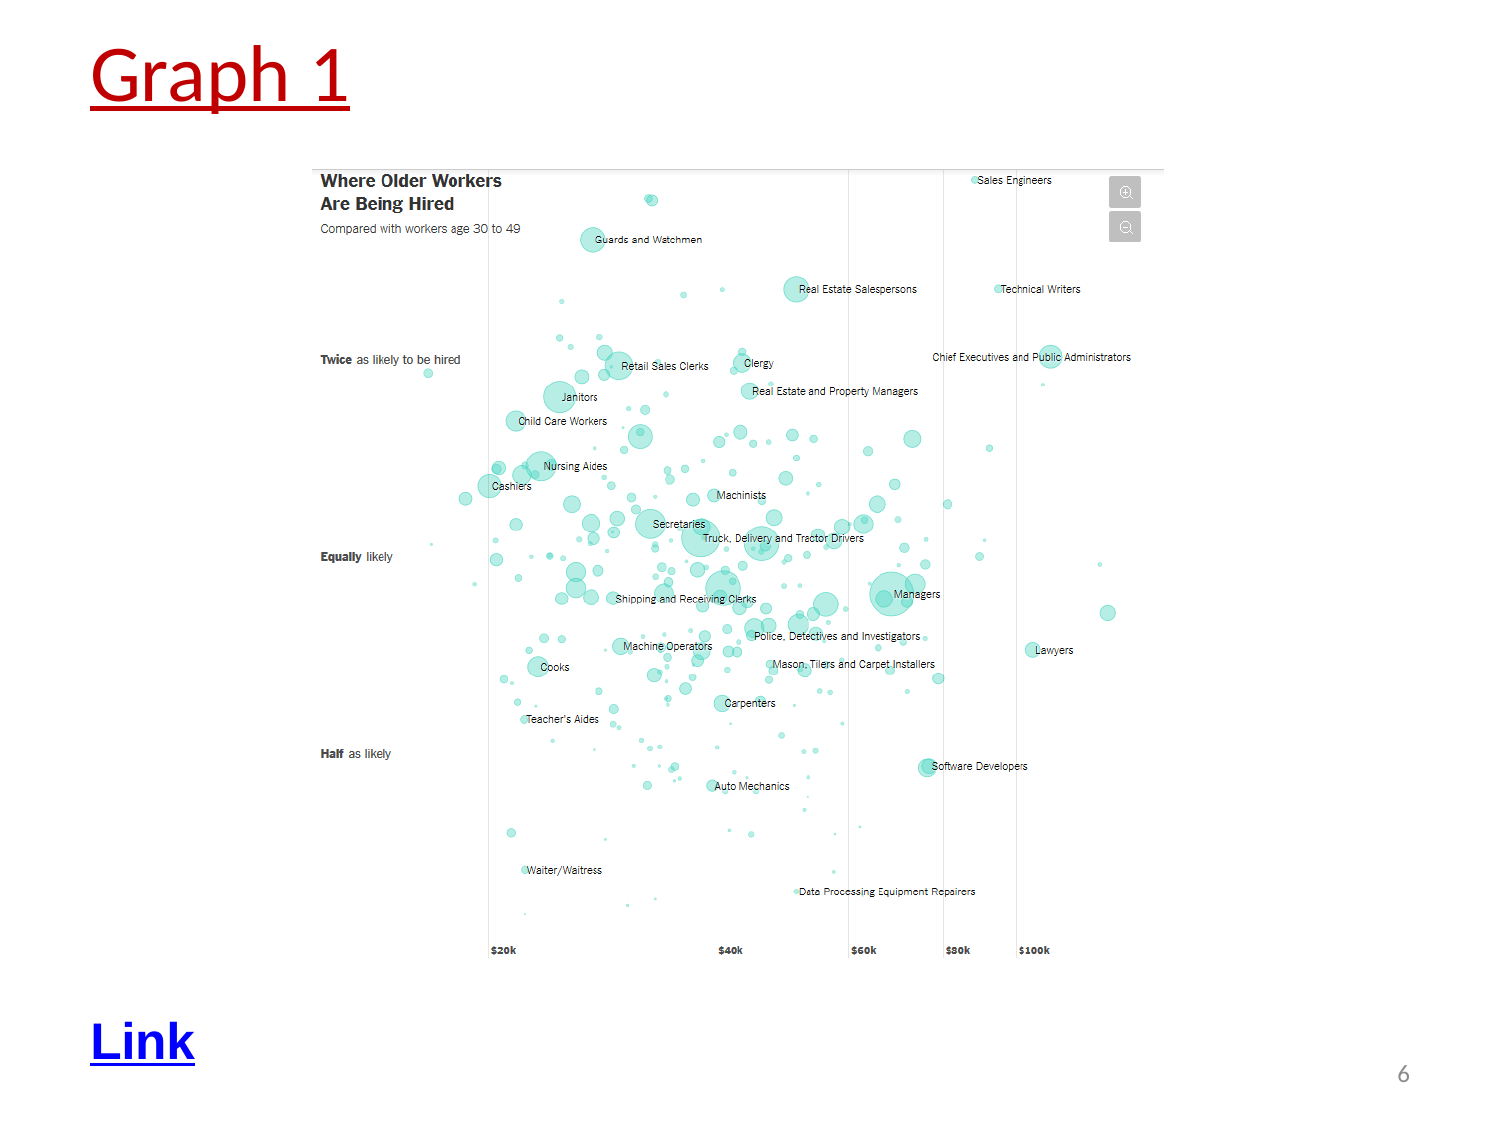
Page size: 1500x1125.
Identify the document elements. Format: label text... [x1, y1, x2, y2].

slide_number 6 [1074, 1042, 1425, 1103]
picture [312, 169, 1165, 965]
title Graph 1 [75, 12, 1425, 125]
text_box Link [88, 1008, 612, 1071]
